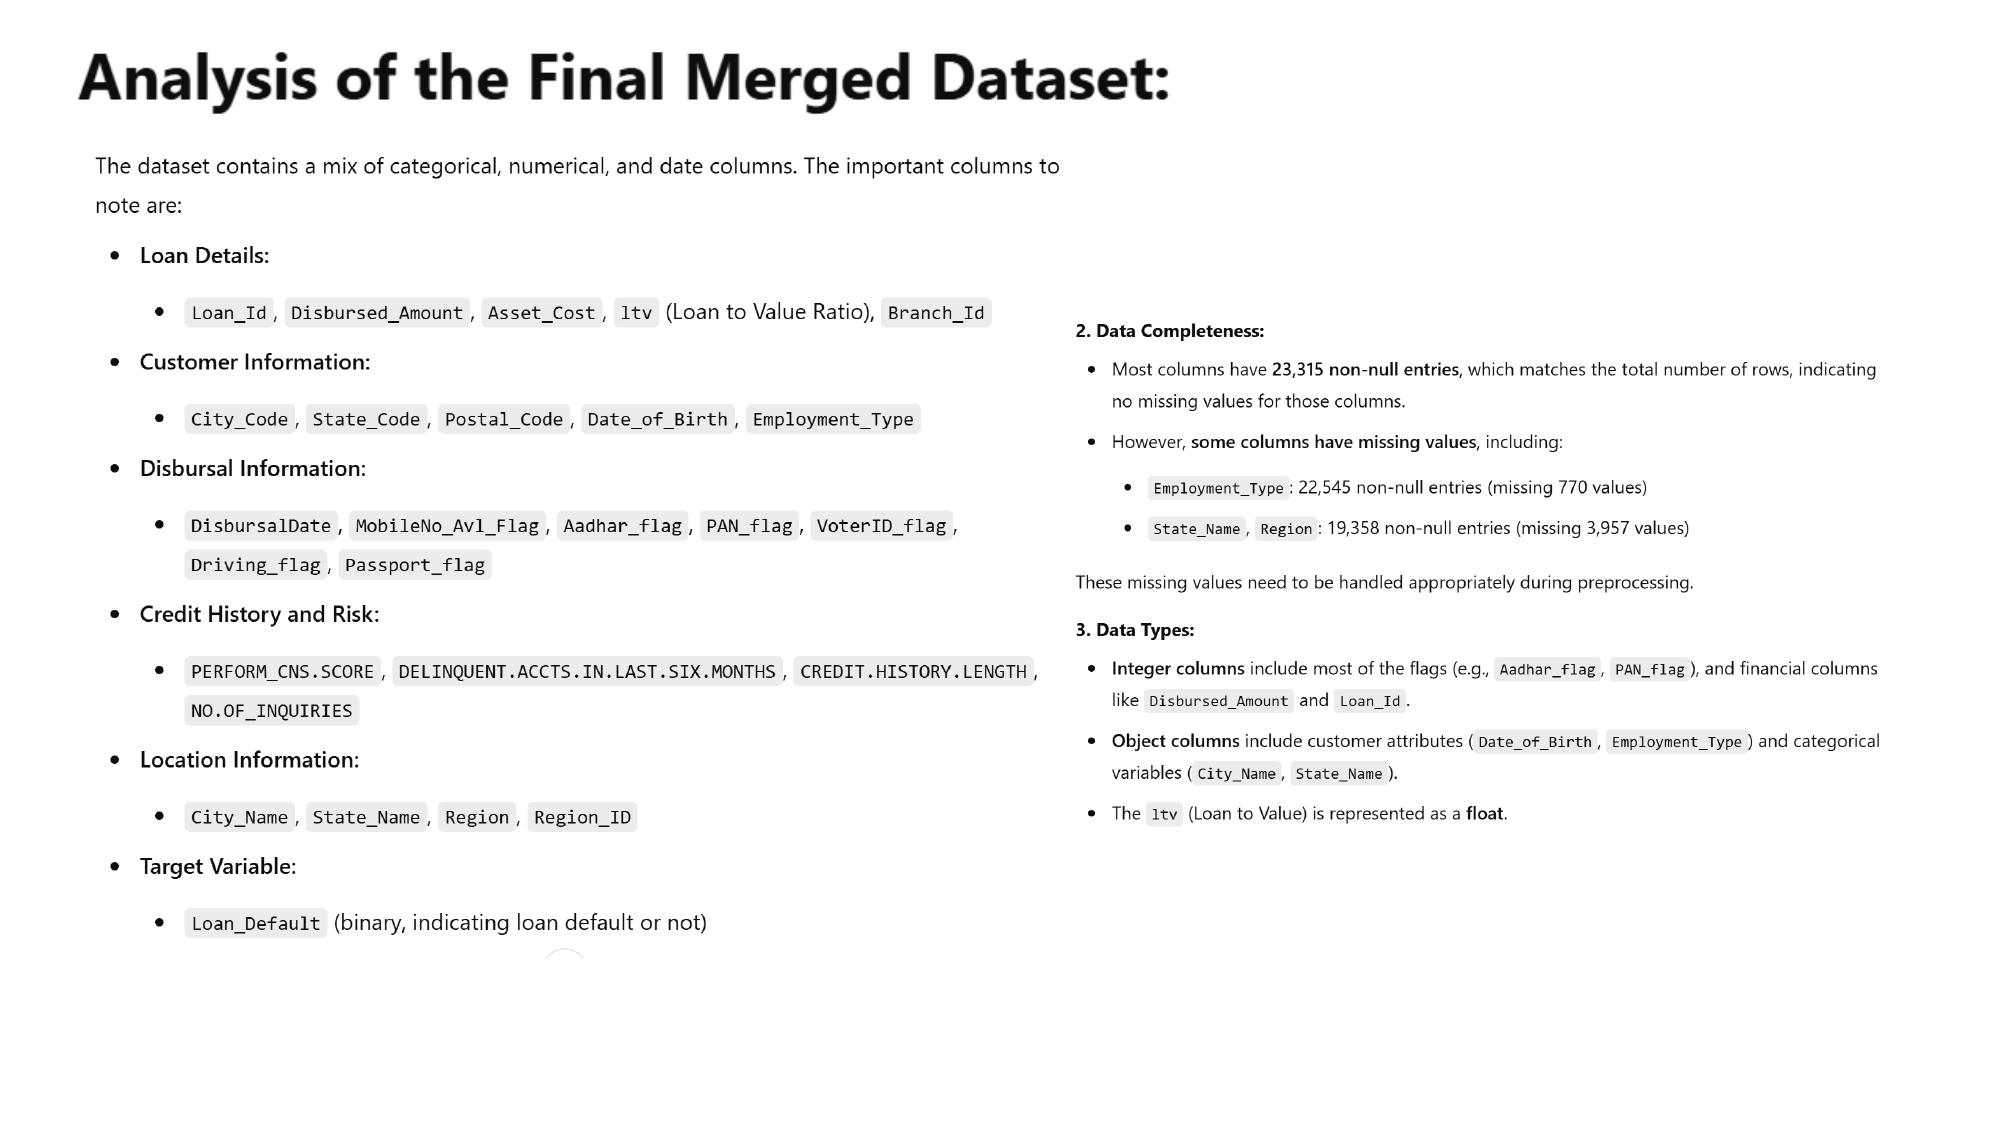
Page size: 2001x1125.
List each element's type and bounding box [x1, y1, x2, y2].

picture [58, 32, 1914, 959]
